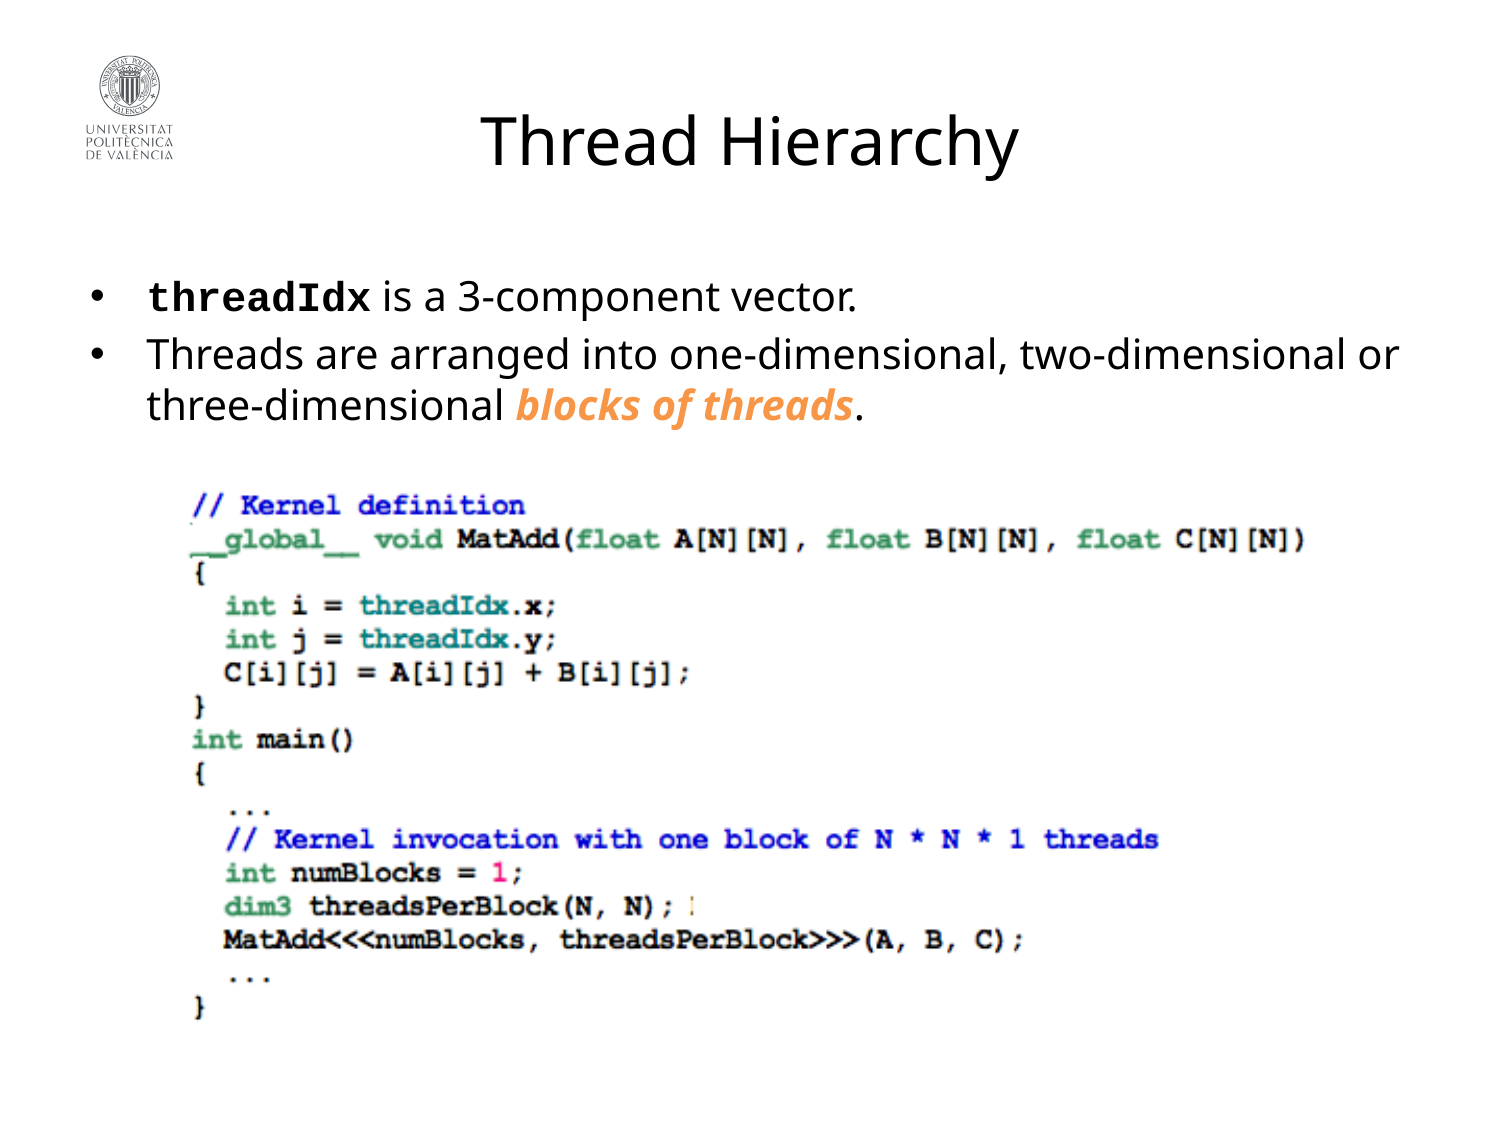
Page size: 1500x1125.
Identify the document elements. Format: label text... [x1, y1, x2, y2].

list threadIdx is a 3-component vector. Threads are arranged into one-dimensional, two-dimensional or three-dimensional blocks of threads. [75, 262, 1425, 1005]
picture [172, 469, 1332, 1043]
title Thread Hierarchy [75, 45, 1425, 233]
